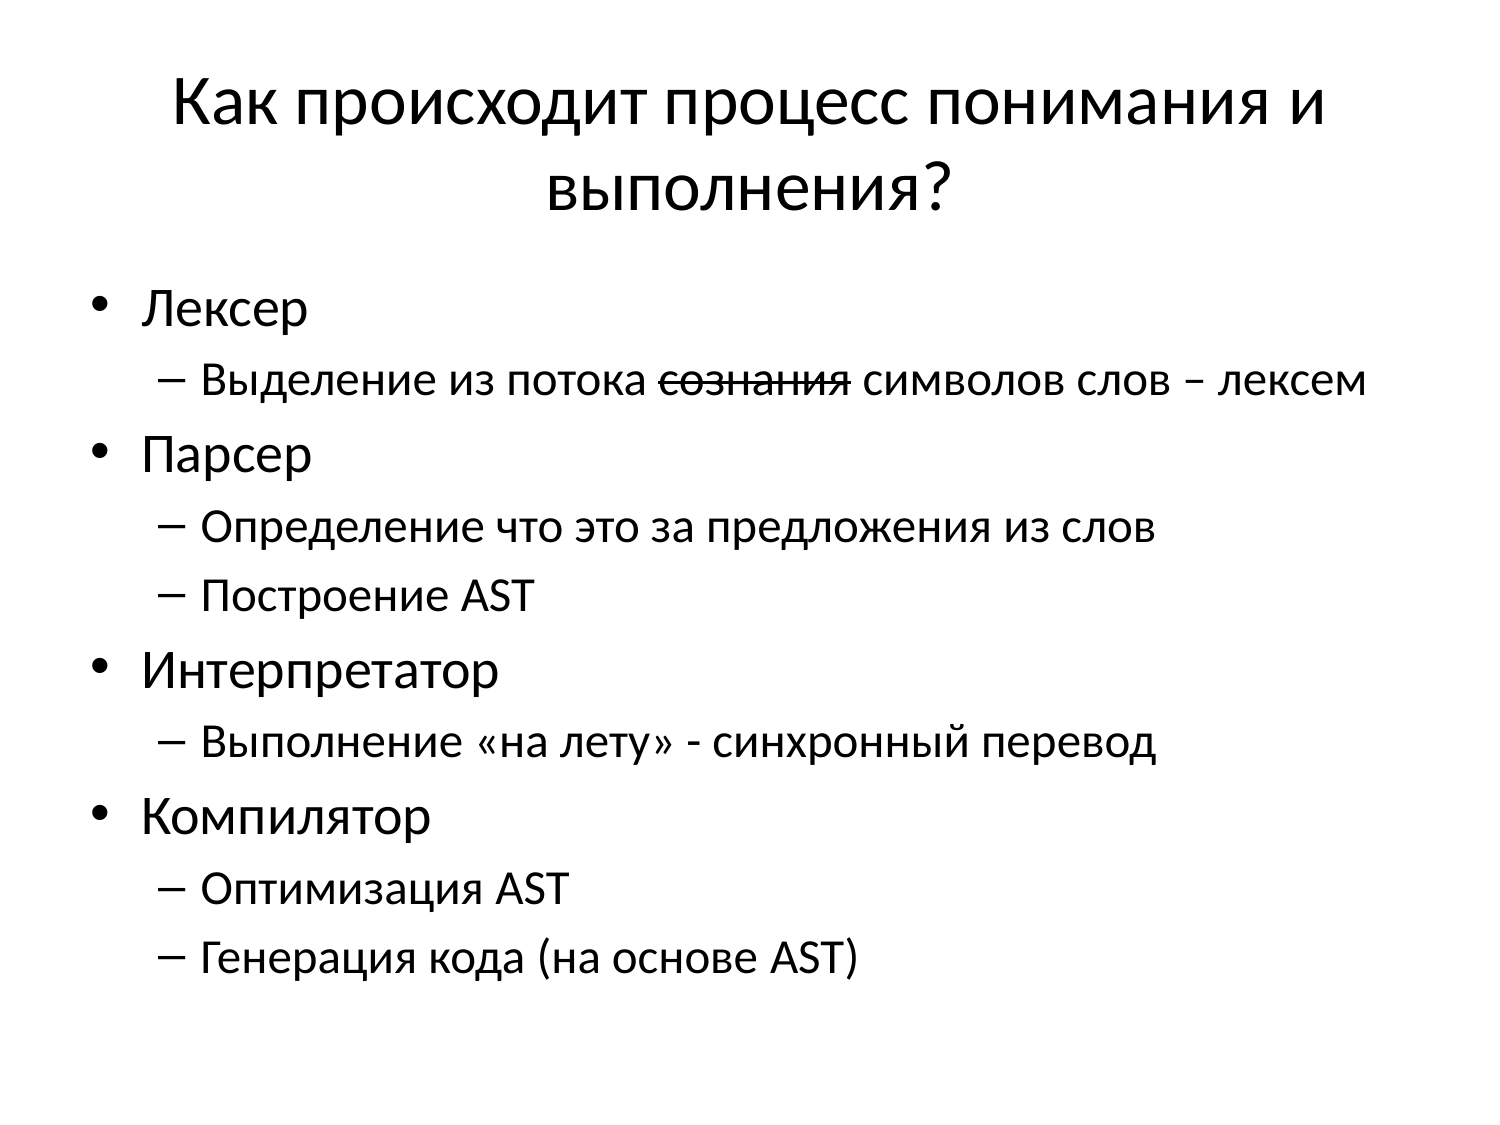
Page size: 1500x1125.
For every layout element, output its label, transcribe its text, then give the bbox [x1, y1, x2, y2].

title Как происходит процесс понимания и выполнения? [75, 45, 1425, 233]
list Лексер Выделение из потока сознания символов слов – лексем Парсер Определение что это за предложения из слов Построение AST Интерпретатор Выполнение «на лету» - синхронный перевод Компилятор Оптимизация AST Генерация кода (на основе AST) [75, 262, 1425, 1005]
